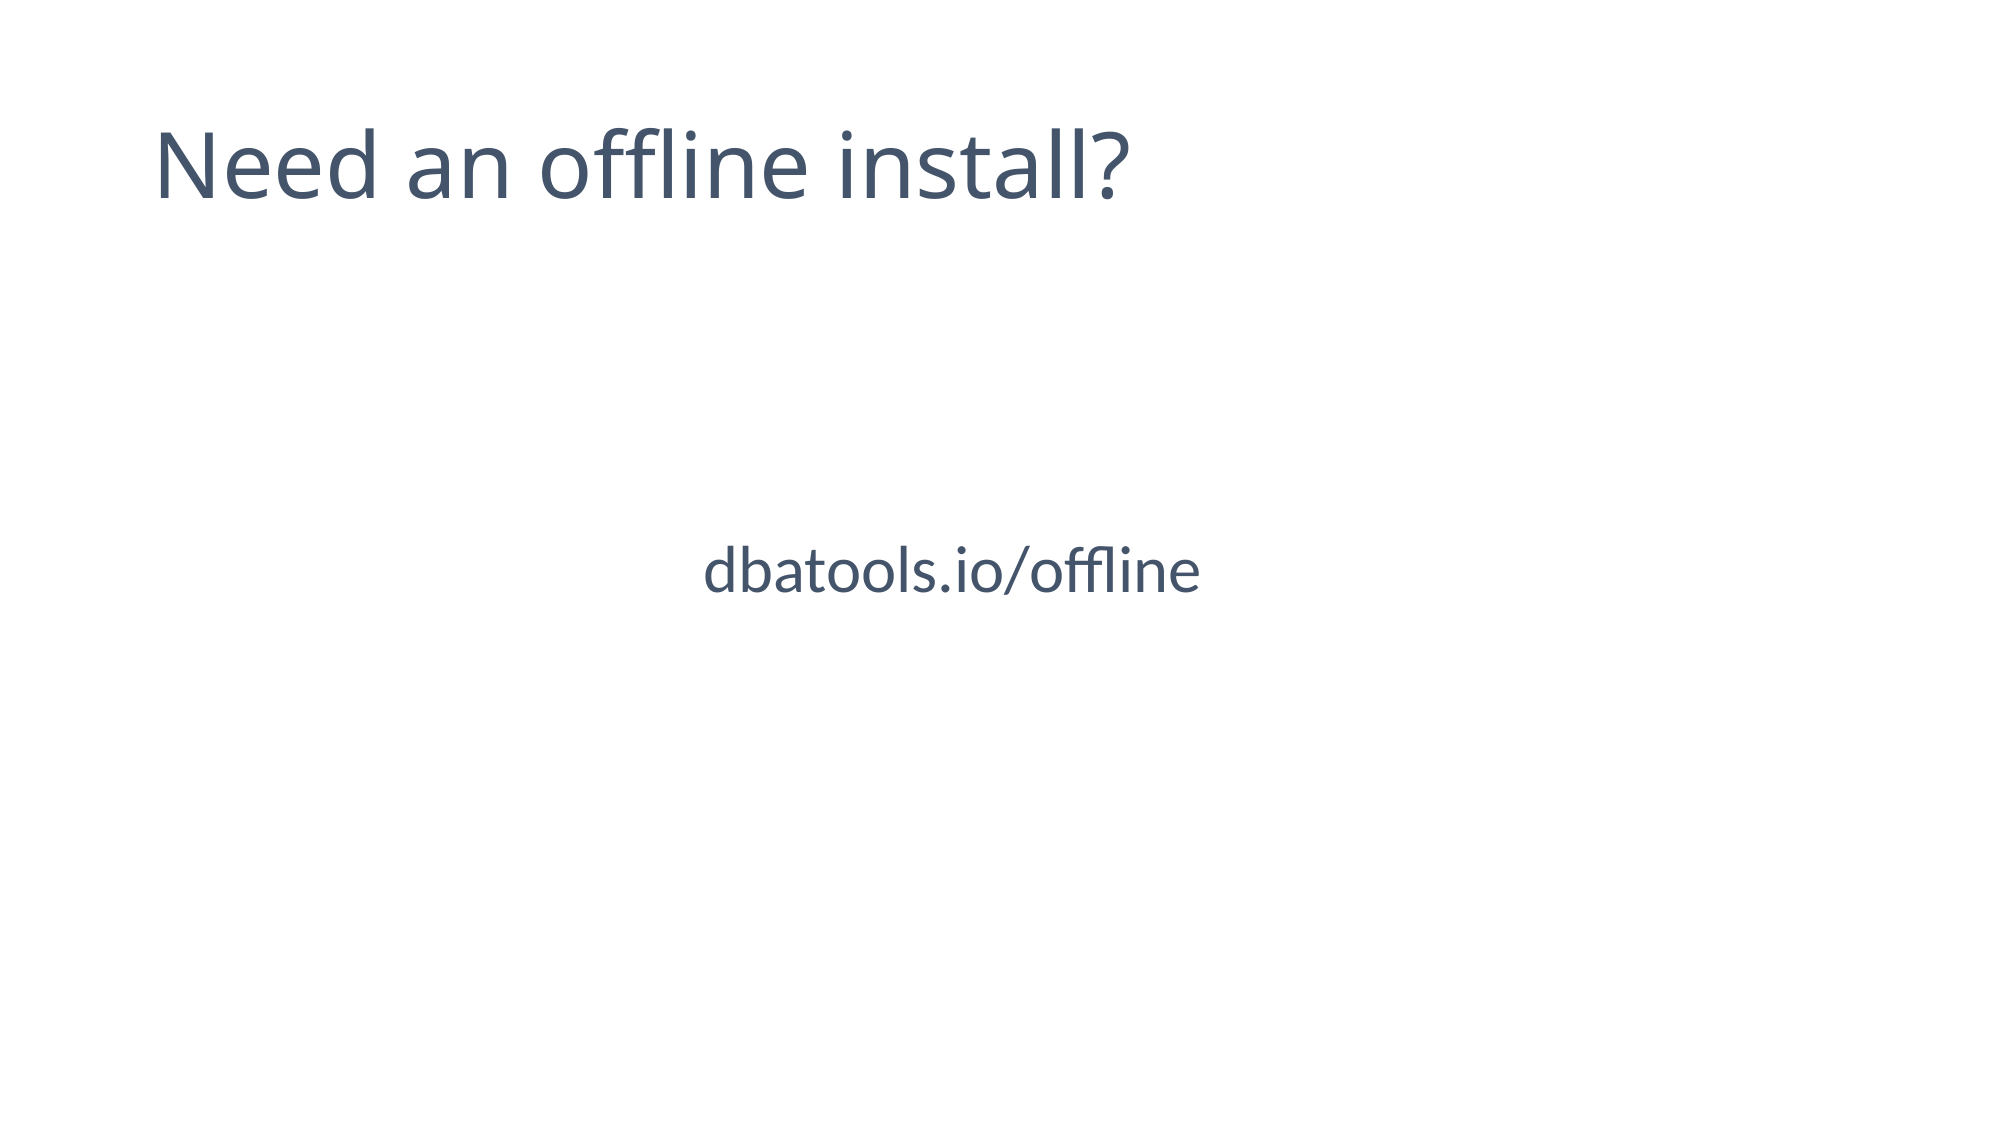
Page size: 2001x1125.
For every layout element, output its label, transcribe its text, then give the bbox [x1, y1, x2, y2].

text_box dbatools.io/offline [662, 518, 1243, 613]
title Need an offline install? [137, 59, 1863, 278]
